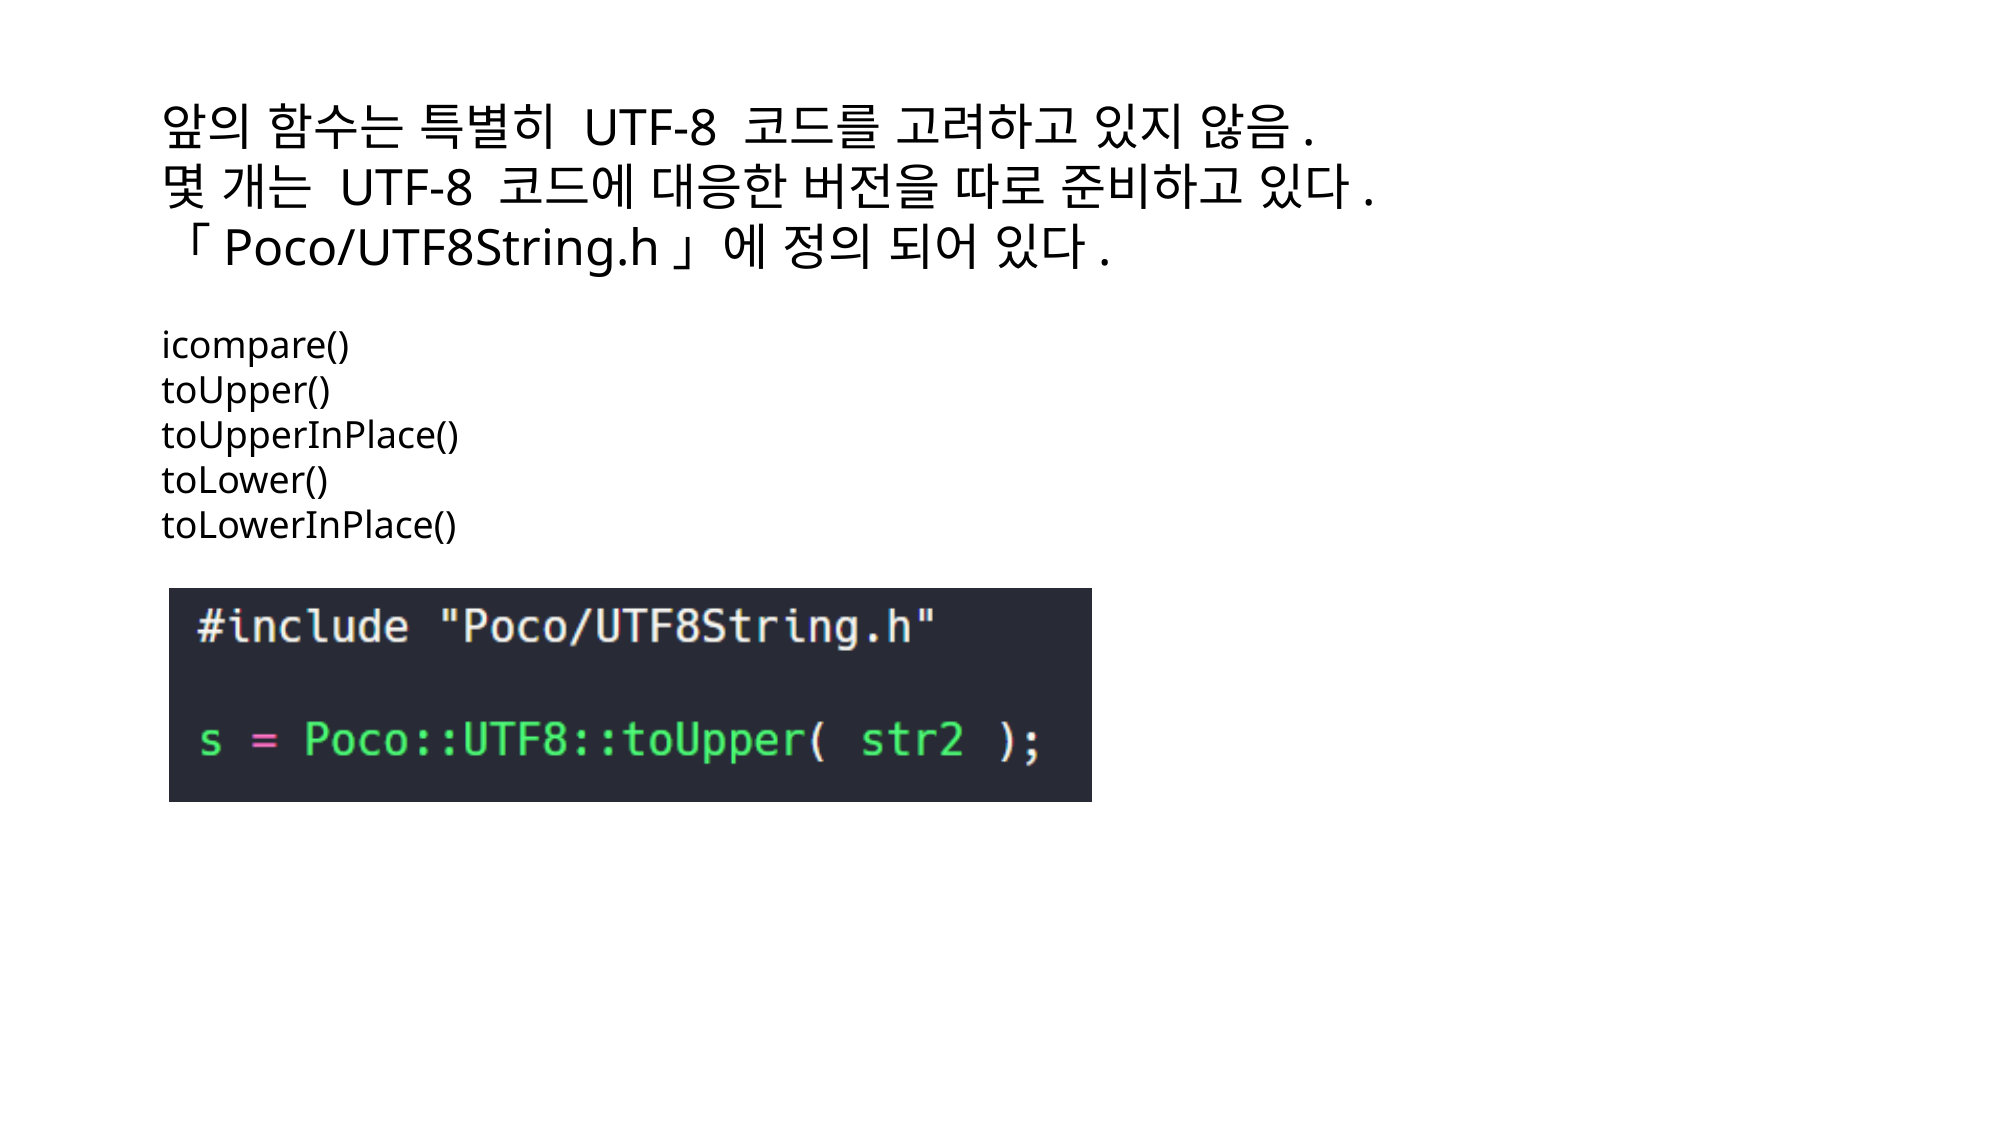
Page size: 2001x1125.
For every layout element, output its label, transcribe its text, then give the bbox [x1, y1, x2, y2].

text_box 앞의 함수는 특별히 UTF-8 코드를 고려하고 있지 않음. 몇 개는 UTF-8 코드에 대응한 버전을 따로 준비하고 있다. 「Poco/UTF8String.h」에 정의 되어 있다. icompare() toUpper() toUpperInPlace() toLower() toLowerInPlace() [146, 88, 1826, 554]
picture [169, 588, 1092, 802]
